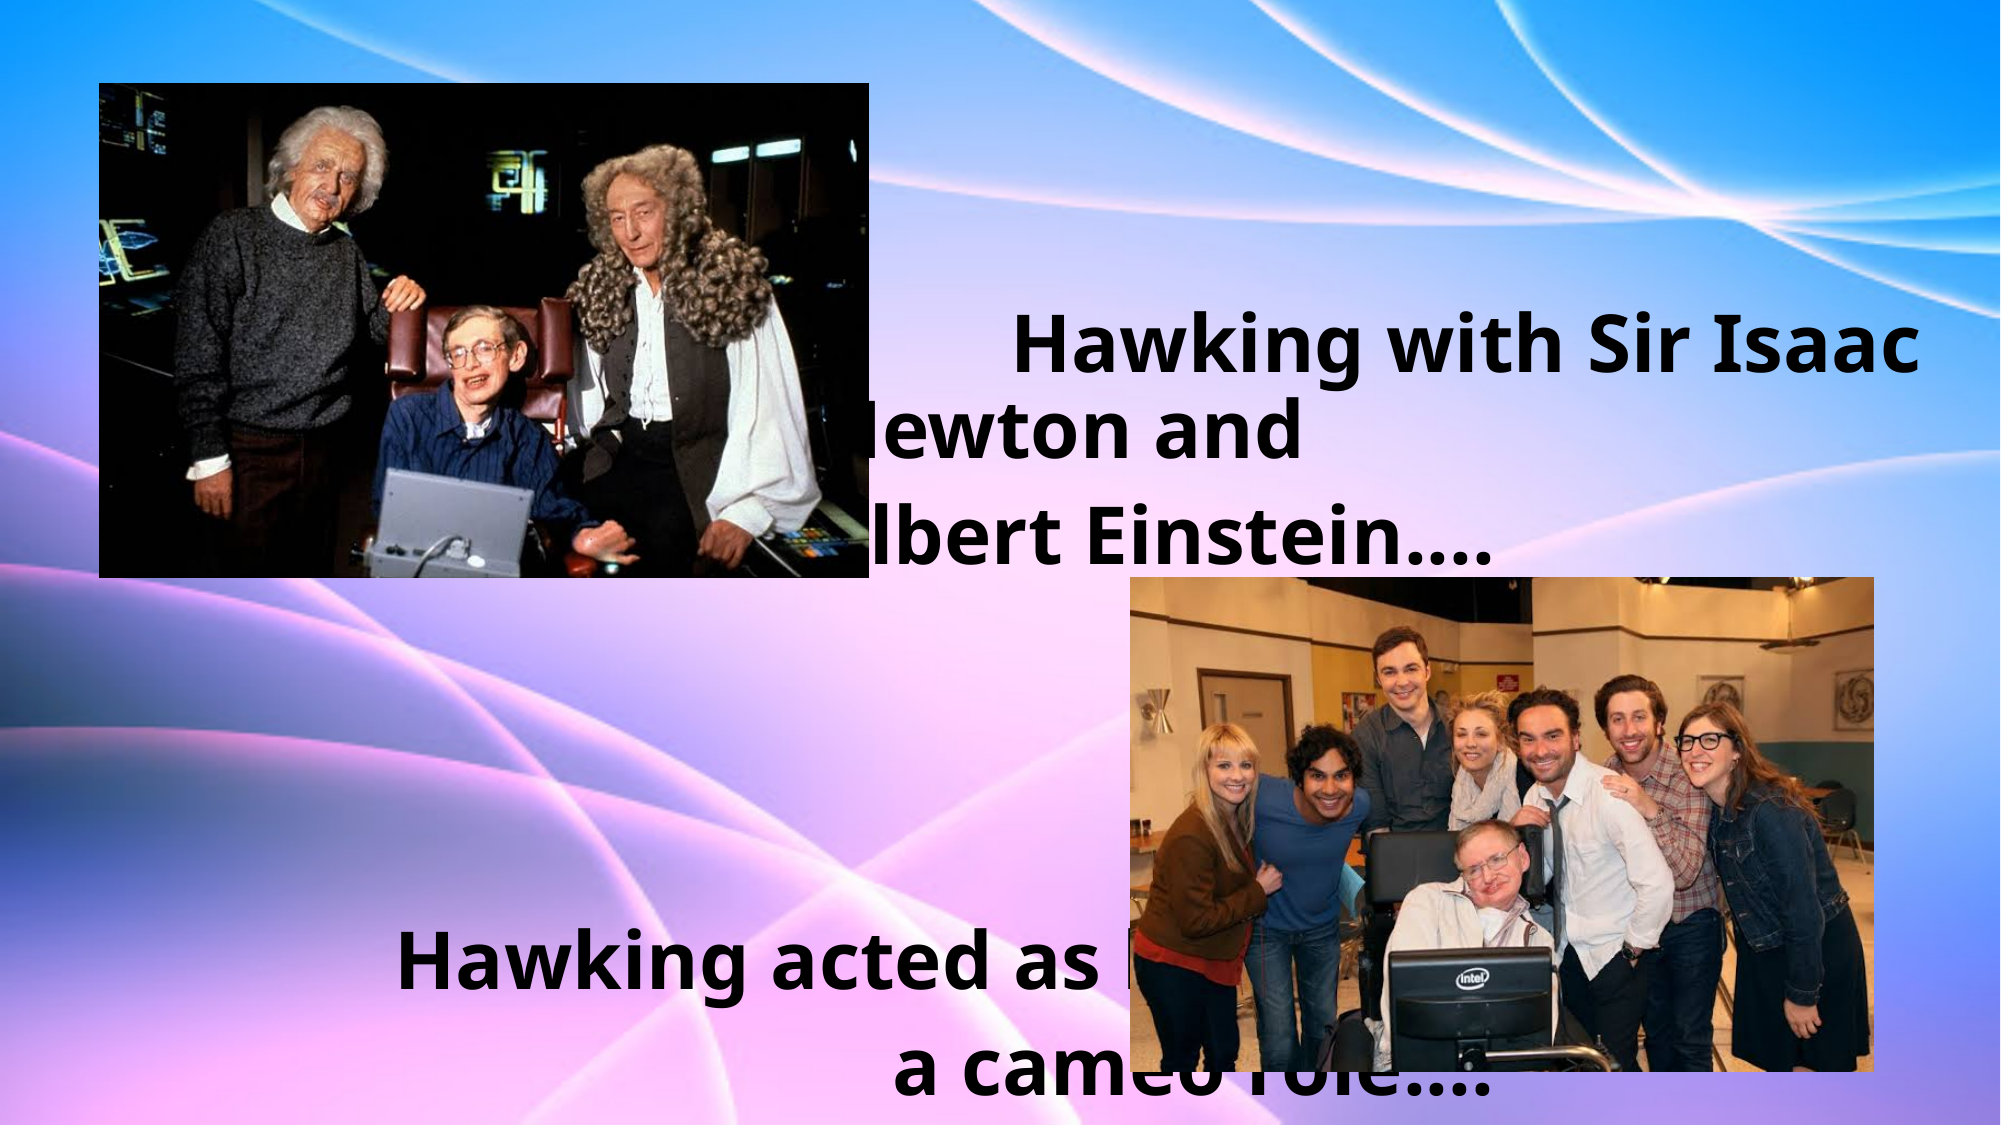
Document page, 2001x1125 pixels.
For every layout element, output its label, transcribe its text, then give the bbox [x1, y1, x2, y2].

picture [1130, 577, 1874, 1072]
list Hawking with Sir Isaac Newton and Albert Einstein.... Hawking acted as himself in a cameo role.... [89, 83, 2000, 1125]
picture [0, 0, 2001, 1125]
